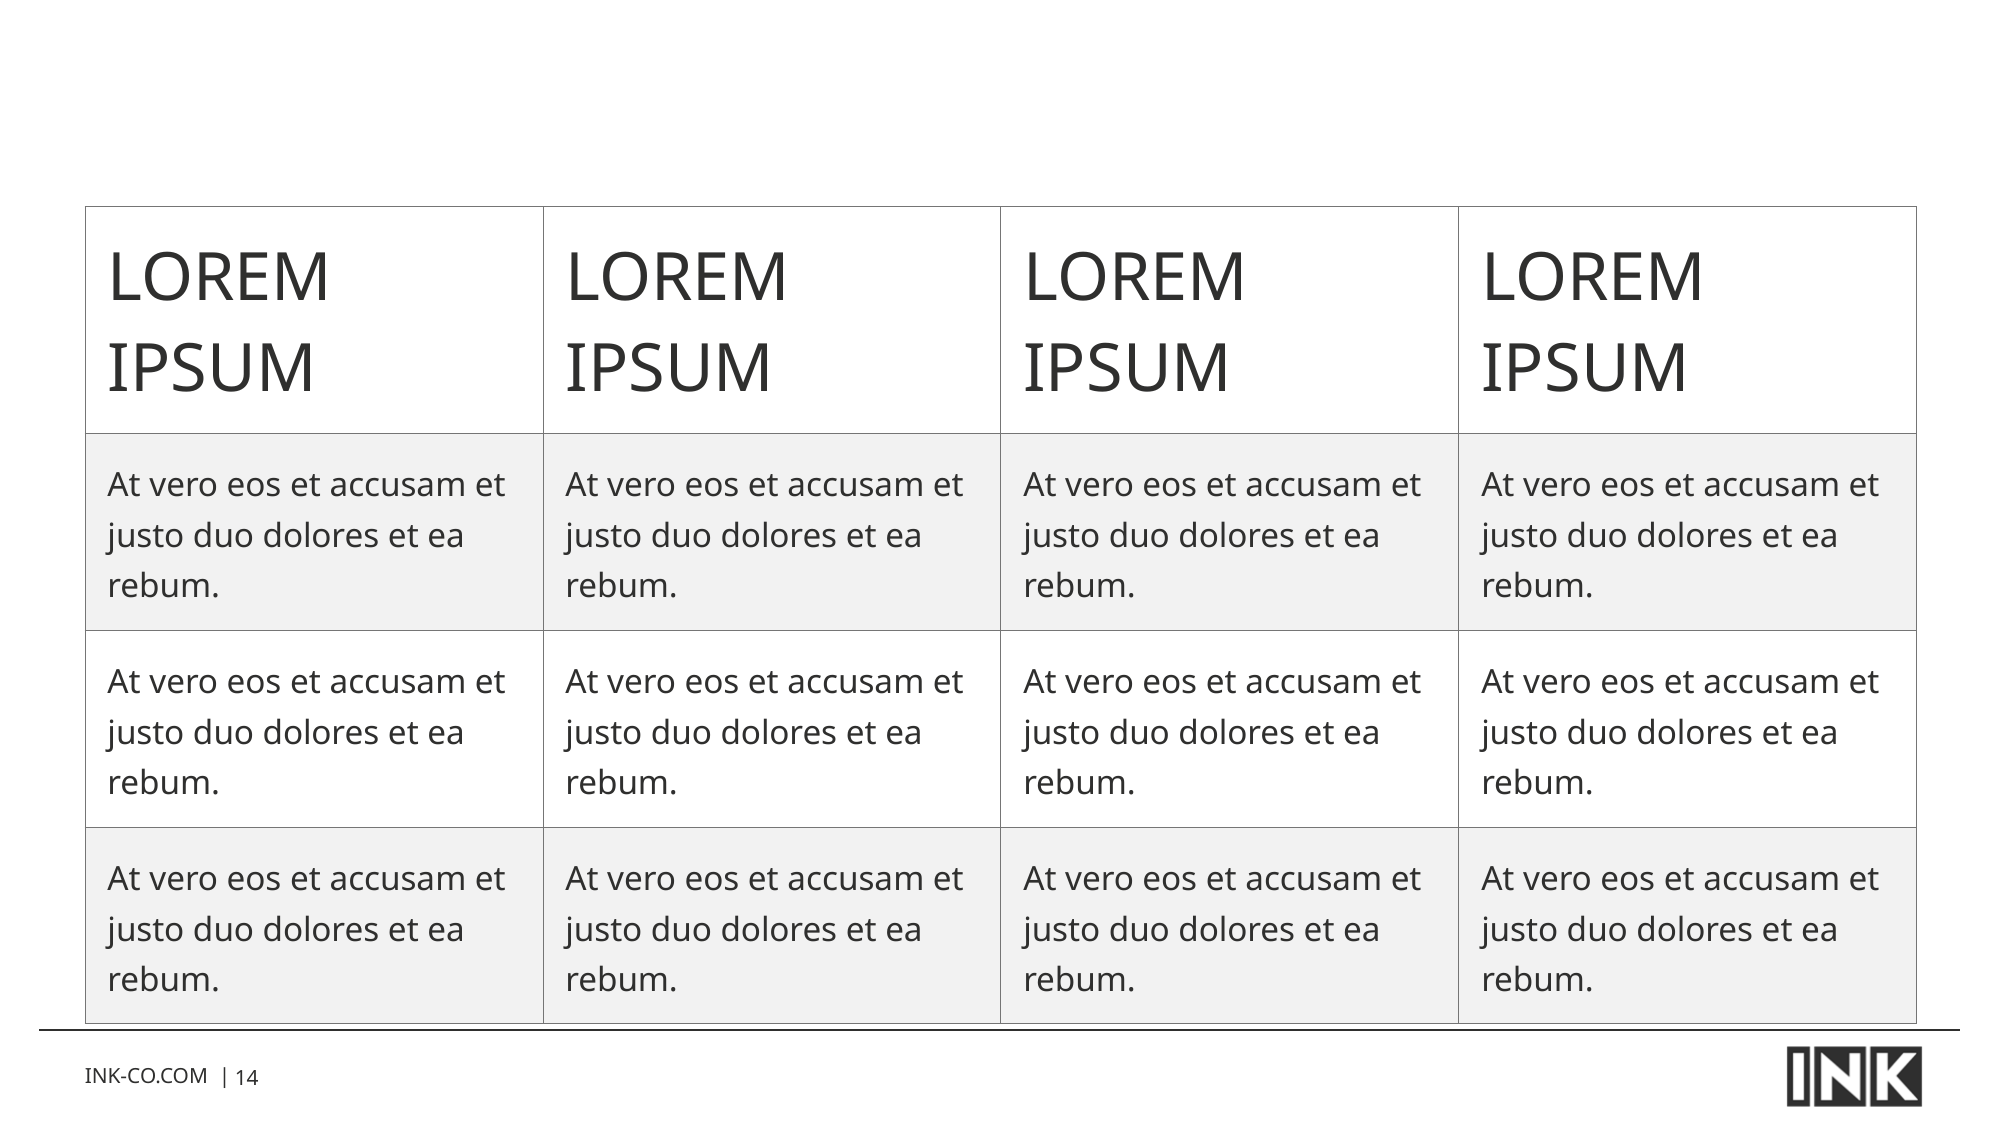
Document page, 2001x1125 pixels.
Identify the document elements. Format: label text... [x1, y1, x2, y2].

table_cell At vero eos et accusam et justo duo dolores et ea rebum. [1459, 434, 1916, 630]
table_cell At vero eos et accusam et justo duo dolores et ea rebum. [86, 828, 543, 1023]
table_header LOREM IPSUM [544, 207, 1000, 433]
table_header LOREM IPSUM [1001, 207, 1458, 433]
table_cell At vero eos et accusam et justo duo dolores et ea rebum. [86, 631, 543, 827]
table_cell At vero eos et accusam et justo duo dolores et ea rebum. [544, 434, 1000, 630]
slide_number 14 [241, 1056, 412, 1101]
table_cell At vero eos et accusam et justo duo dolores et ea rebum. [86, 434, 543, 630]
table_cell At vero eos et accusam et justo duo dolores et ea rebum. [1001, 631, 1458, 827]
table_cell At vero eos et accusam et justo duo dolores et ea rebum. [1001, 828, 1458, 1023]
table_cell At vero eos et accusam et justo duo dolores et ea rebum. [544, 631, 1000, 827]
table_cell At vero eos et accusam et justo duo dolores et ea rebum. [1459, 631, 1916, 827]
table_header LOREM IPSUM [86, 207, 543, 433]
table_cell At vero eos et accusam et justo duo dolores et ea rebum. [1459, 828, 1916, 1023]
picture [1781, 1041, 1928, 1112]
table_header LOREM IPSUM [1459, 207, 1916, 433]
table_cell At vero eos et accusam et justo duo dolores et ea rebum. [544, 828, 1000, 1023]
footer INK-CO.COM | [85, 1046, 241, 1107]
table_cell At vero eos et accusam et justo duo dolores et ea rebum. [1001, 434, 1458, 630]
